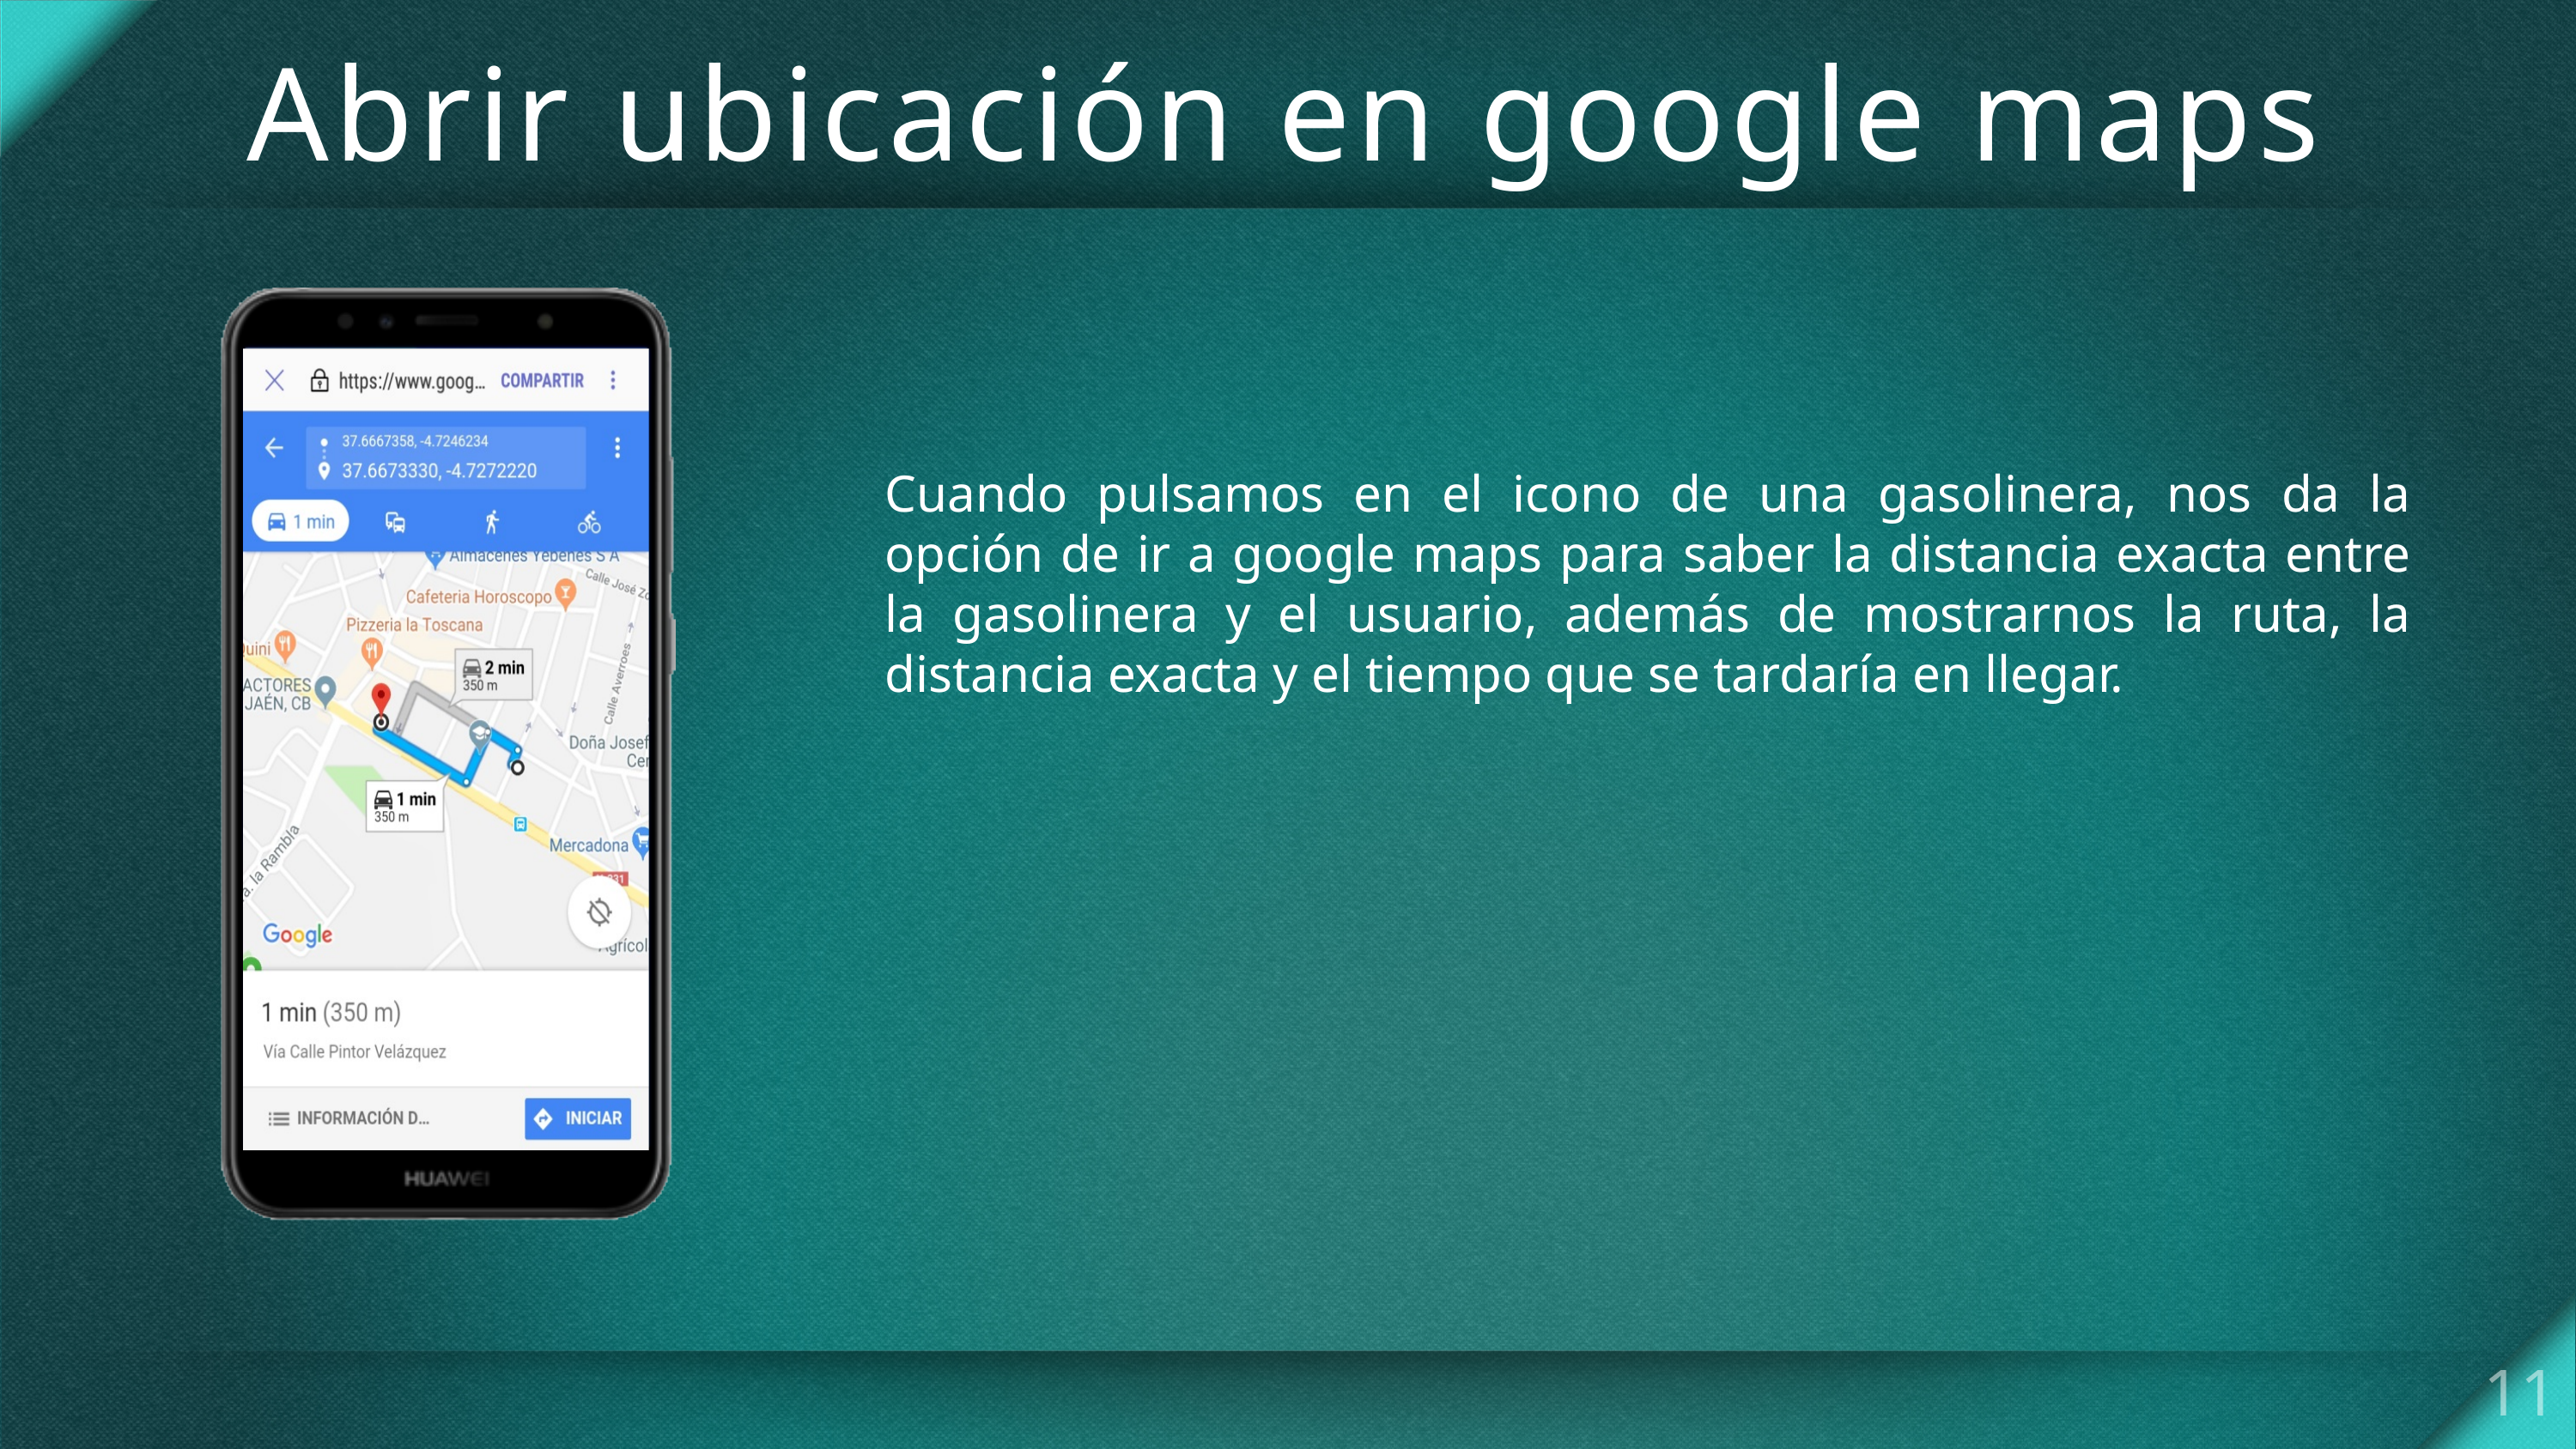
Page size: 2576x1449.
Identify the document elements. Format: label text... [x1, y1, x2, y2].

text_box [212, 288, 676, 1232]
picture [0, 0, 2576, 1449]
slide_number 11 [2454, 1356, 2576, 1434]
list Cuando pulsamos en el icono de una gasolinera, nos da la opción de ir a google maps para saber la distancia exacta entre la gasolinera y el usuario, además de mostrarnos la ruta, la distancia exacta y el tiempo que se tardaría en llegar. [861, 450, 2434, 1191]
picture [2567, 1434, 2576, 1449]
title Abrir ubicación en google maps [125, 24, 2445, 195]
